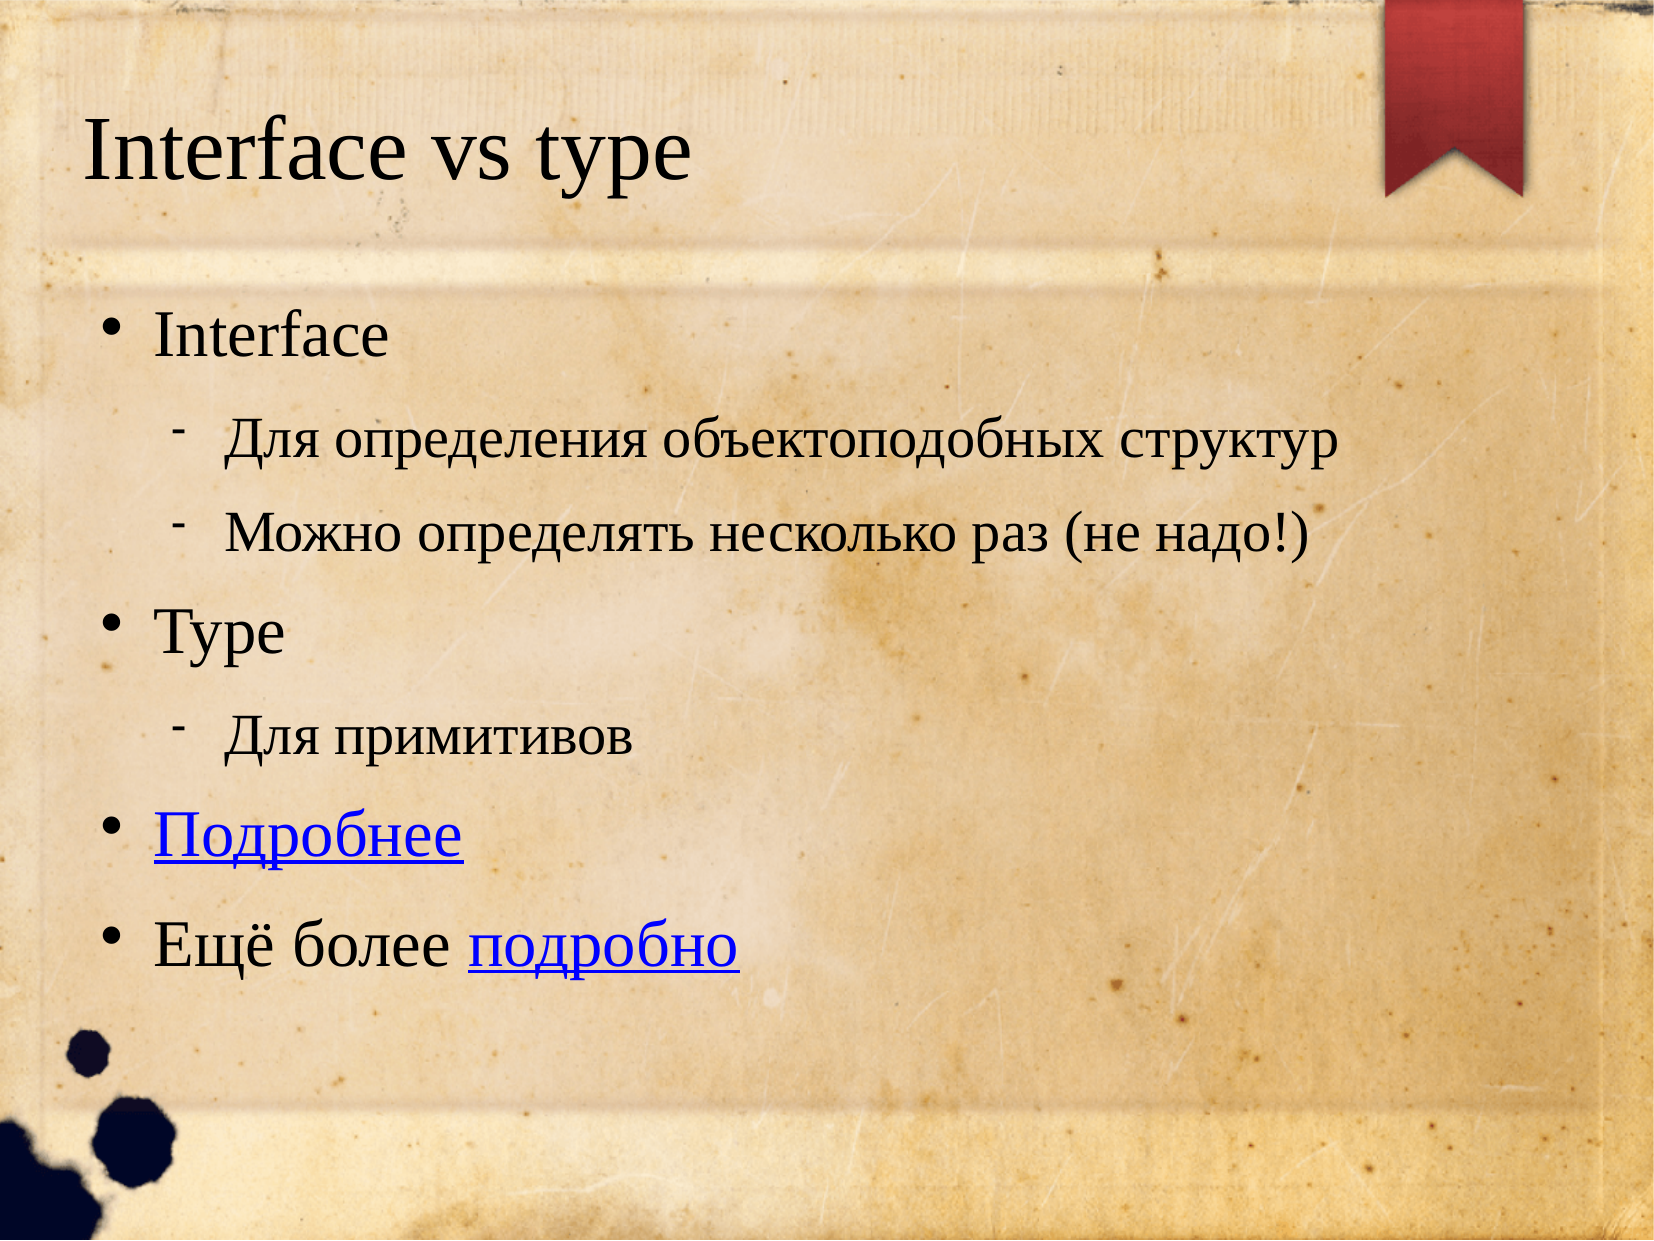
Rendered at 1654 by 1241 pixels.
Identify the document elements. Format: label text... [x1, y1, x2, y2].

text_box Interface Для определения объектоподобных структур Можно определять несколько раз (не надо!) Type Для примитивов Подробнее Ещё более подробно [82, 290, 1538, 1010]
text_box Interface vs type [82, 49, 1347, 237]
picture [0, 0, 1654, 1240]
